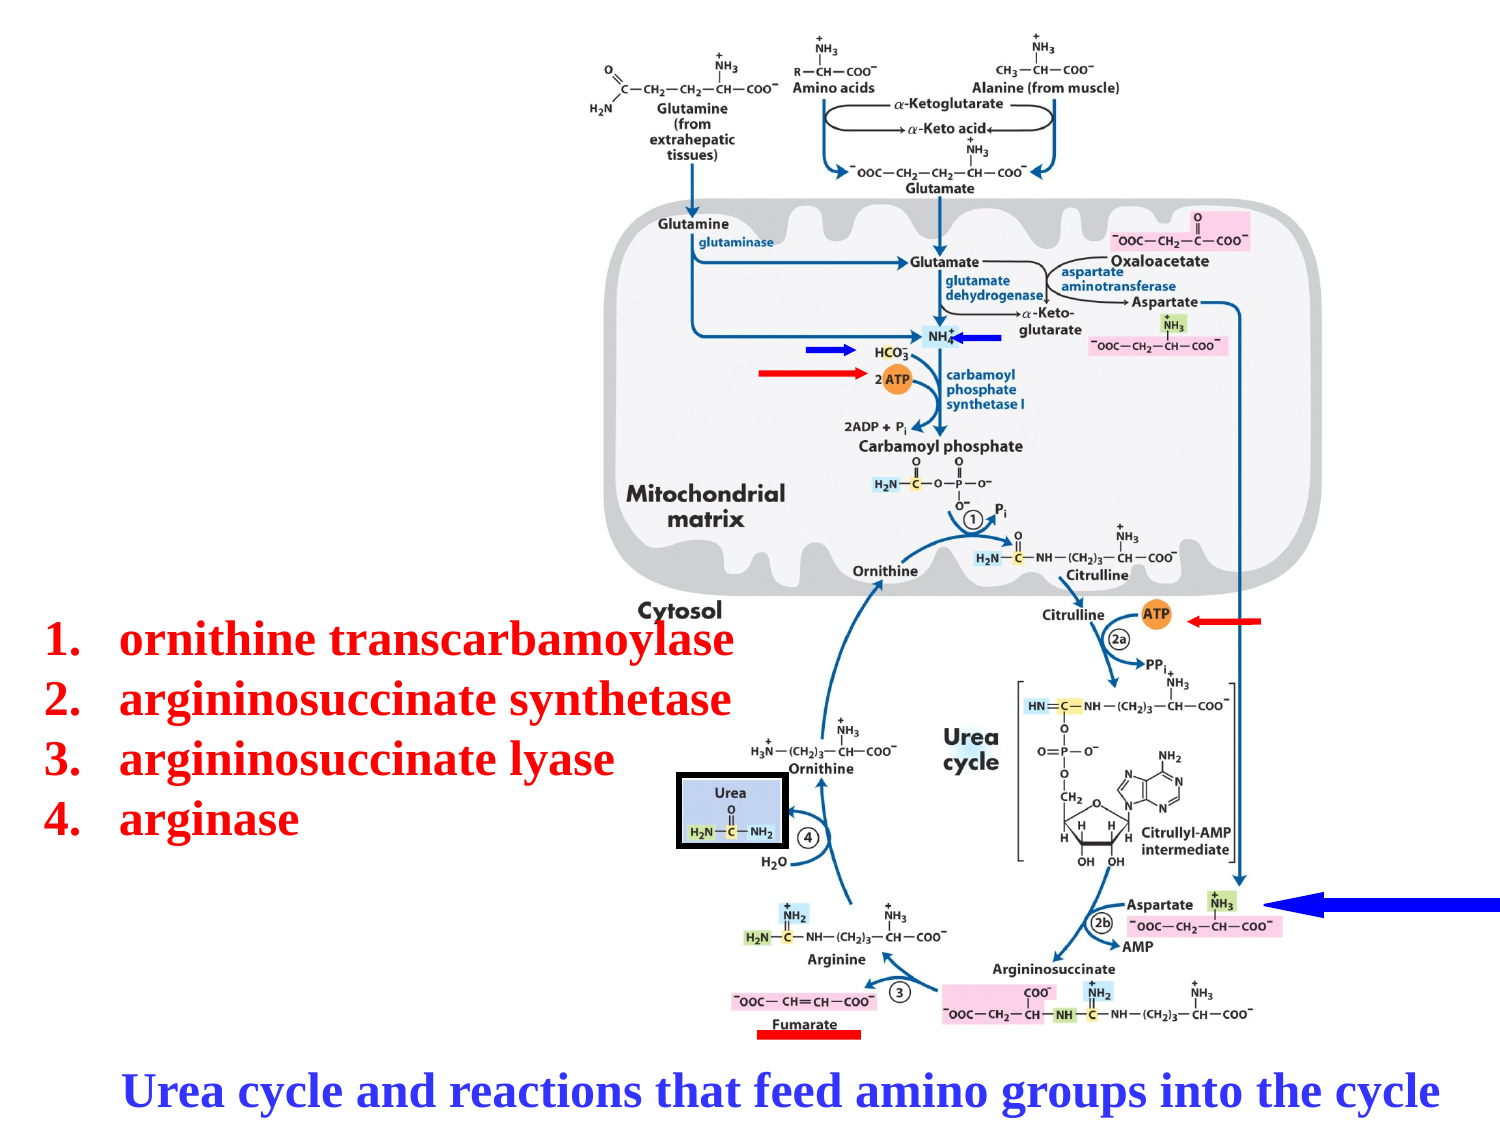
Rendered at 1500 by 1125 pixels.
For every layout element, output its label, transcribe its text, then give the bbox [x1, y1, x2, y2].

text_box ornithine transcarbamoylase argininosuccinate synthetase argininosuccinate lyase arginase [29, 597, 579, 913]
text_box Urea cycle and reactions that feed amino groups into the cycle [106, 1049, 1457, 1125]
picture [584, 30, 1328, 1032]
text_box [1332, 899, 1500, 911]
